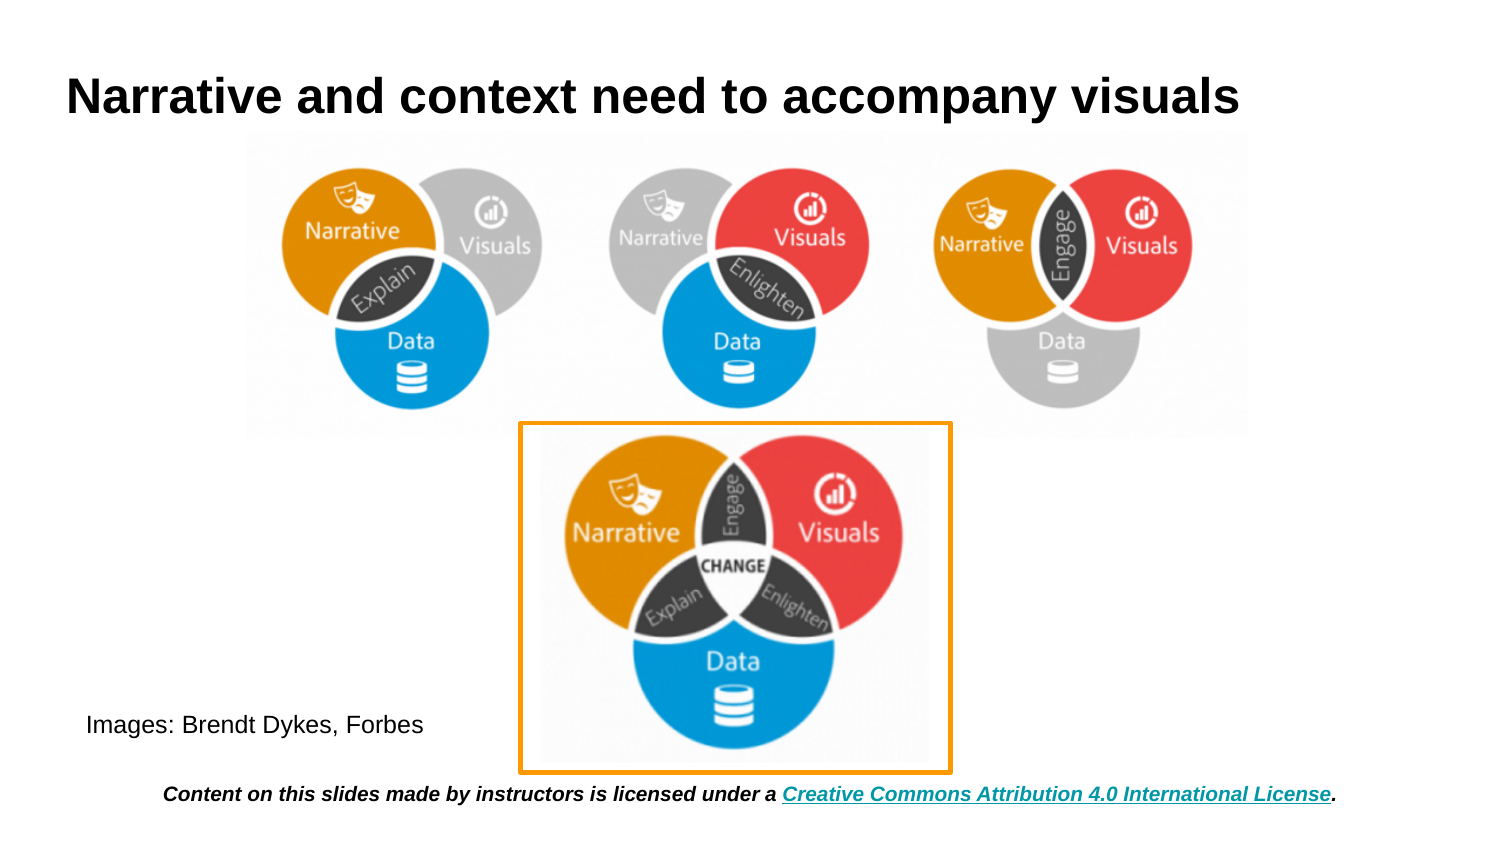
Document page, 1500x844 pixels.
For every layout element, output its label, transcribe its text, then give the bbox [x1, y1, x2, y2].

picture [246, 131, 1254, 764]
text_box [520, 447, 951, 773]
text_box Images: Brendt Dykes, Forbes [71, 701, 513, 746]
title Narrative and context need to accompany visuals [51, 48, 1449, 143]
